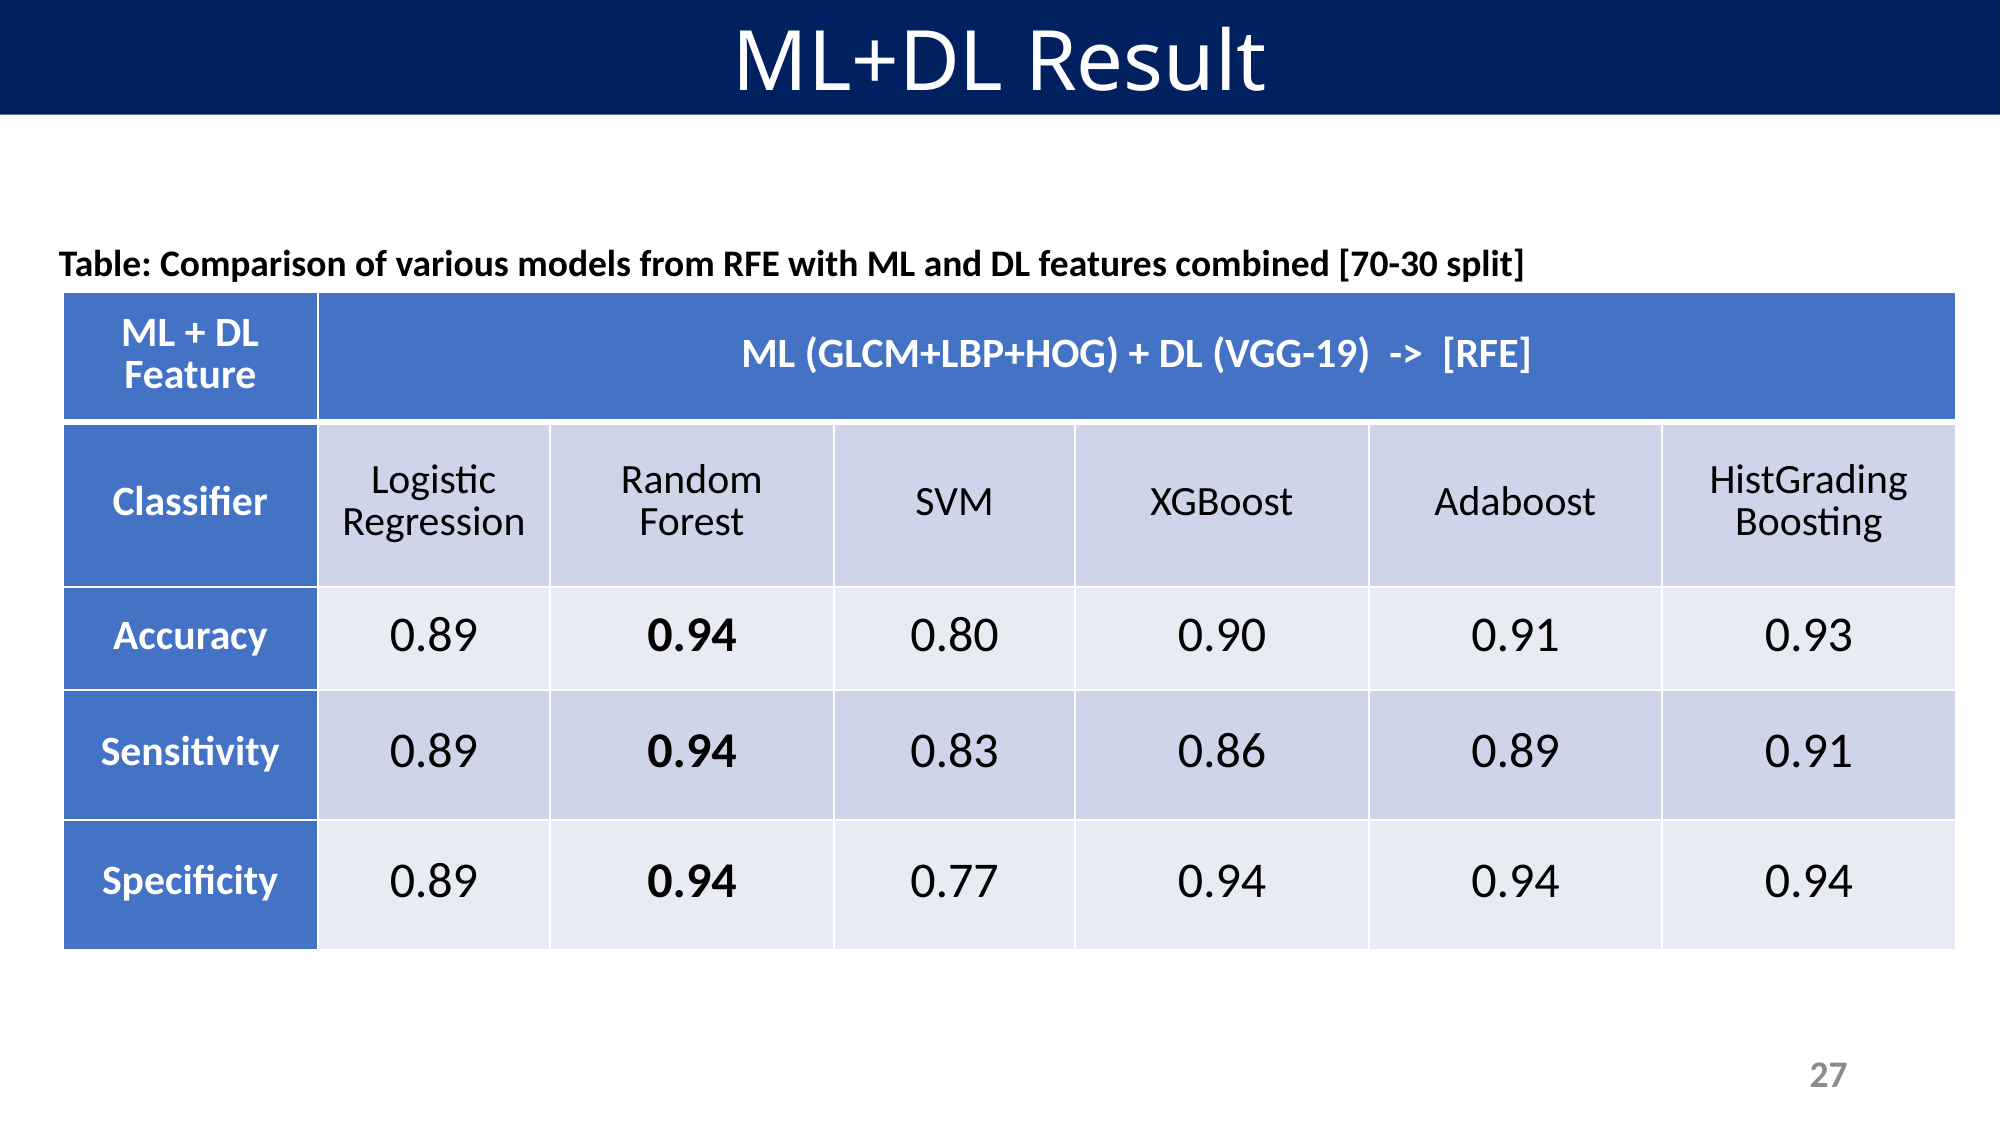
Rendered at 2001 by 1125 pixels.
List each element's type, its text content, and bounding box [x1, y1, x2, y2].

table_cell 0.89 [319, 821, 549, 949]
table_cell 0.89 [1370, 691, 1661, 819]
table_cell 0.94 [551, 821, 833, 949]
table_cell Random Forest [551, 425, 833, 586]
table_cell 0.77 [835, 821, 1074, 949]
table_cell 0.93 [1663, 588, 1955, 689]
table_cell 0.94 [1370, 821, 1661, 949]
table_cell 0.94 [551, 691, 833, 819]
table_cell 0.83 [835, 691, 1074, 819]
table_cell Logistic Regression [319, 425, 549, 586]
table_cell Adaboost [1370, 425, 1661, 586]
text_box ML+DL Result [0, 0, 2000, 115]
table_cell Classifier [64, 425, 317, 586]
table_header ML + DL Feature [64, 293, 317, 419]
table_cell HistGrading Boosting [1663, 425, 1955, 586]
table_cell 0.86 [1076, 691, 1368, 819]
slide_number 27 [1412, 1042, 1863, 1103]
table_cell SVM [835, 425, 1074, 586]
table_cell 0.89 [319, 691, 549, 819]
table_cell 0.89 [319, 588, 549, 689]
table_cell 0.90 [1076, 588, 1368, 689]
table_cell 0.94 [1663, 821, 1955, 949]
table_cell 0.94 [551, 588, 833, 689]
table_cell 0.91 [1663, 691, 1955, 819]
table_cell Specificity [64, 821, 317, 949]
table_cell Accuracy [64, 588, 317, 689]
text_box Table: Comparison of various models from RFE with ML and DL features combined [70-30 split] [44, 231, 1682, 292]
table_cell 0.94 [1076, 821, 1368, 949]
table_cell 0.91 [1370, 588, 1661, 689]
table_cell Sensitivity [64, 691, 317, 819]
table_header ML (GLCM+LBP+HOG) + DL (VGG-19) -> [RFE] [319, 293, 1955, 419]
table_cell 0.80 [835, 588, 1074, 689]
table_cell XGBoost [1076, 425, 1368, 586]
